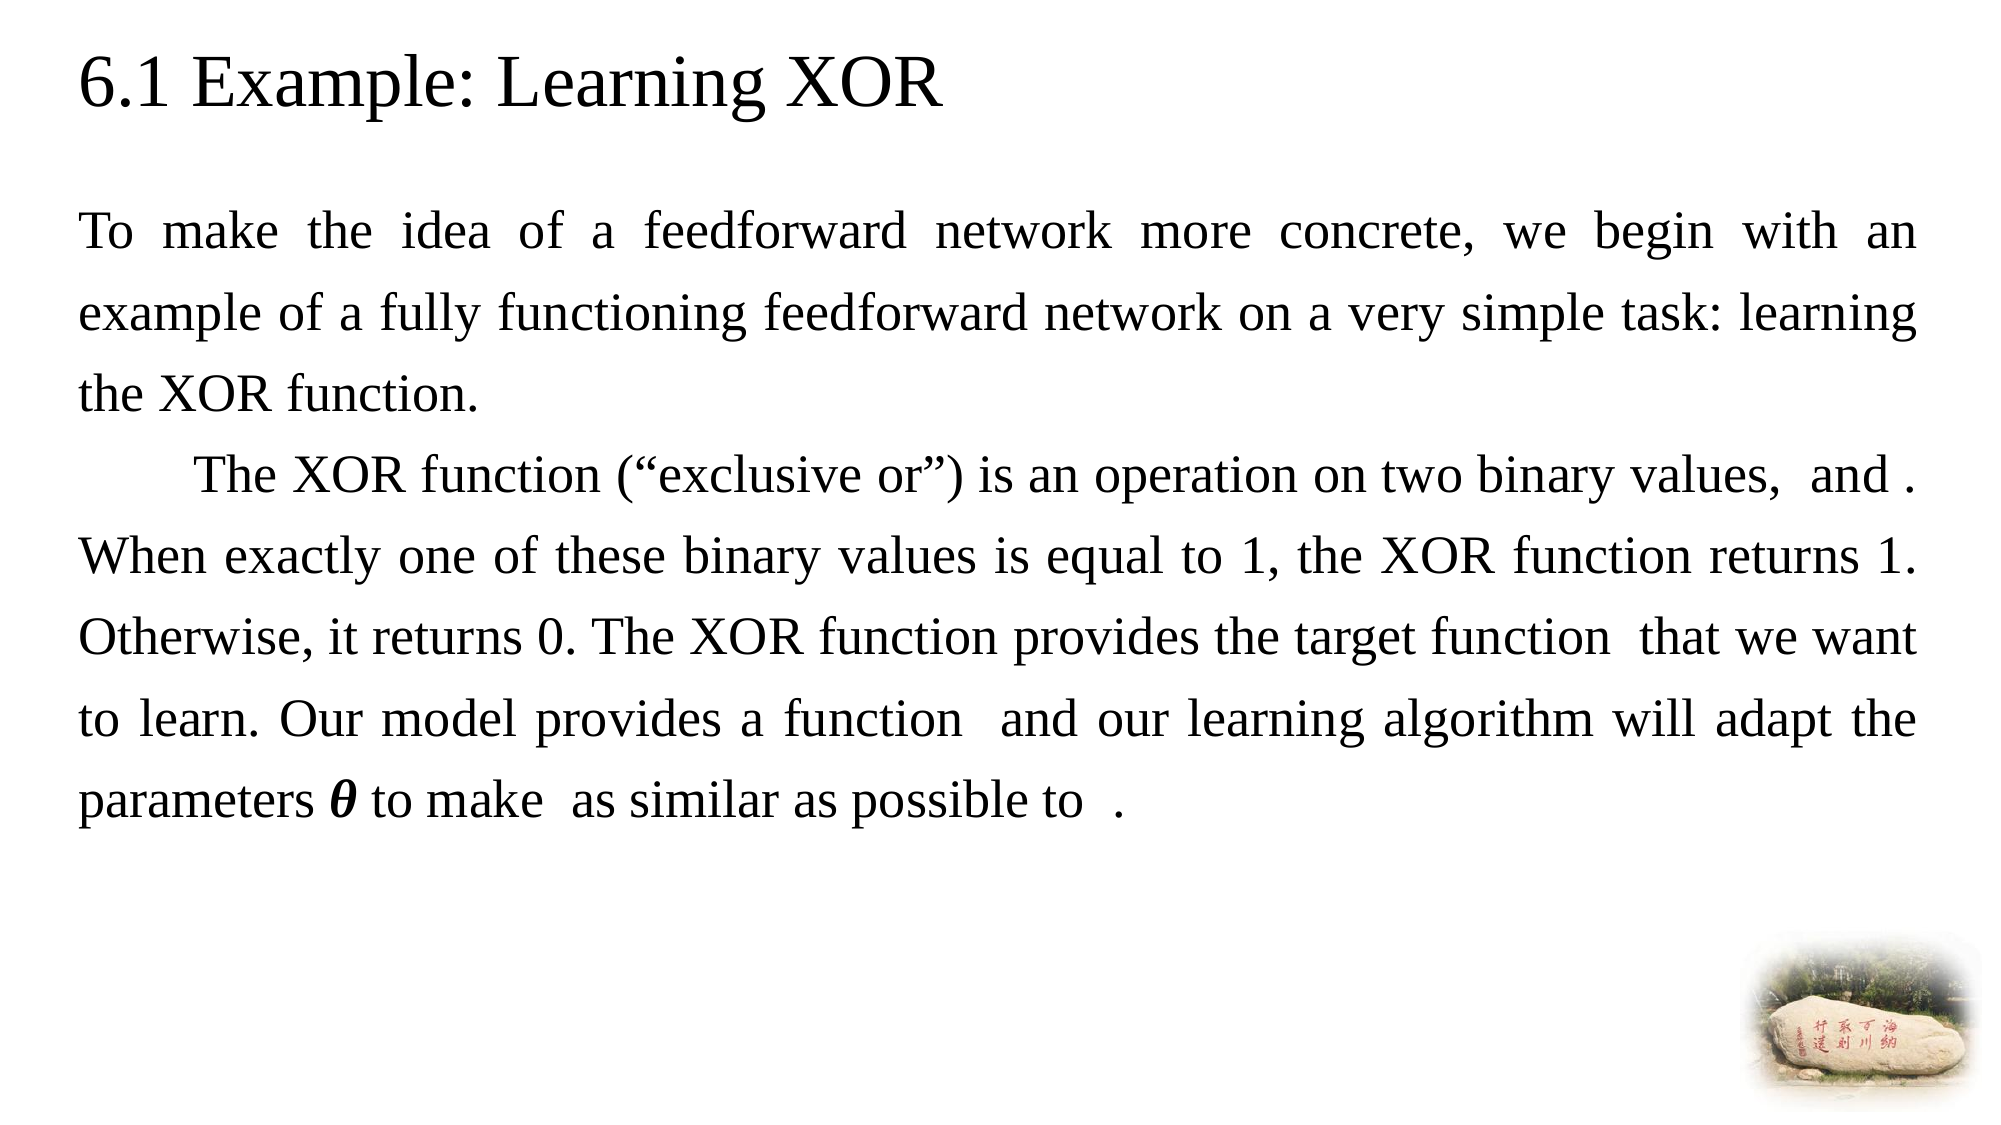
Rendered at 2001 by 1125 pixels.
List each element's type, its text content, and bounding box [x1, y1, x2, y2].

title 6.1 Example: Learning XOR [63, 21, 1936, 142]
picture [1740, 927, 1985, 1112]
